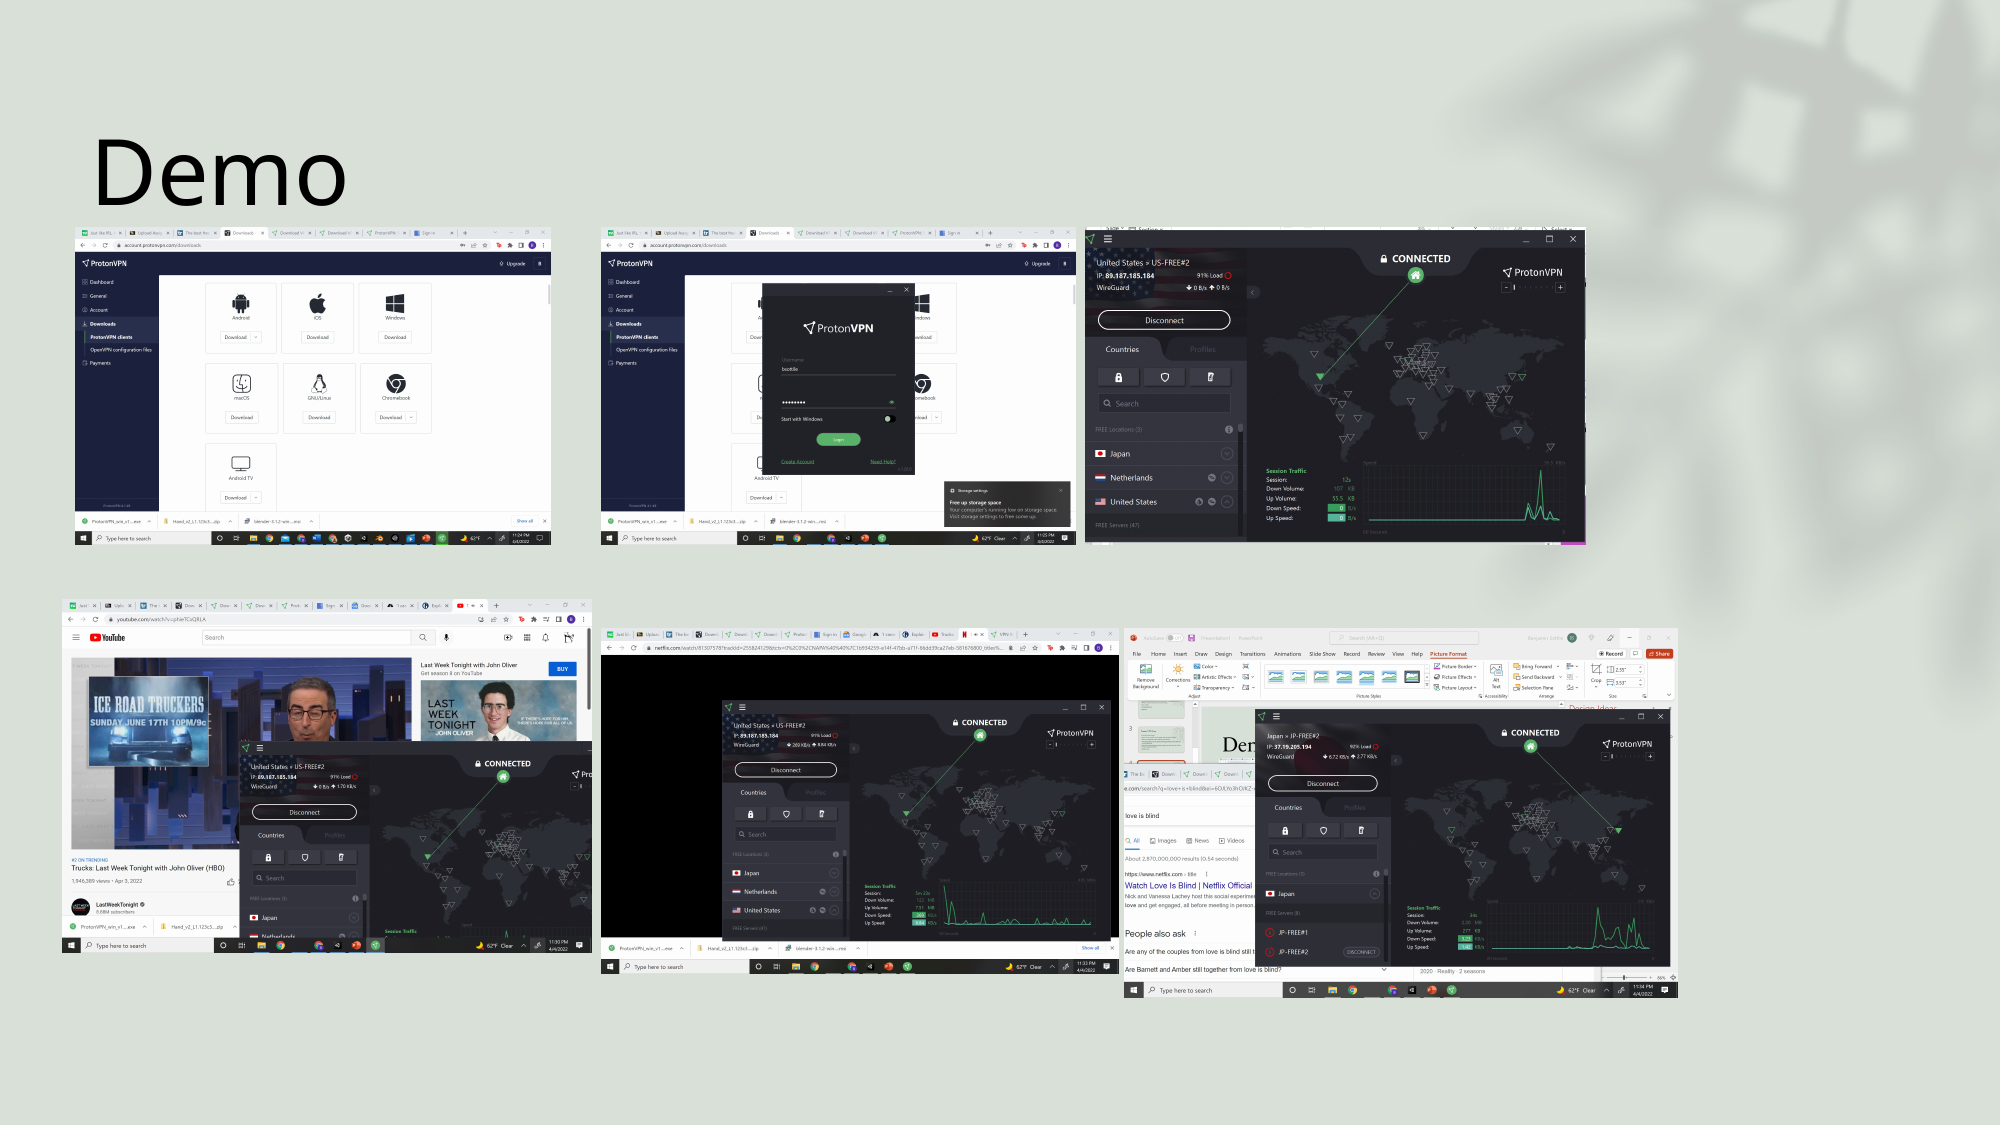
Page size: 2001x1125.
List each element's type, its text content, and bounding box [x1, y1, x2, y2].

title Demo [75, 60, 1863, 278]
picture [1085, 227, 1586, 545]
picture [62, 599, 592, 953]
picture [600, 628, 1678, 998]
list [75, 227, 551, 545]
picture [600, 227, 1076, 545]
